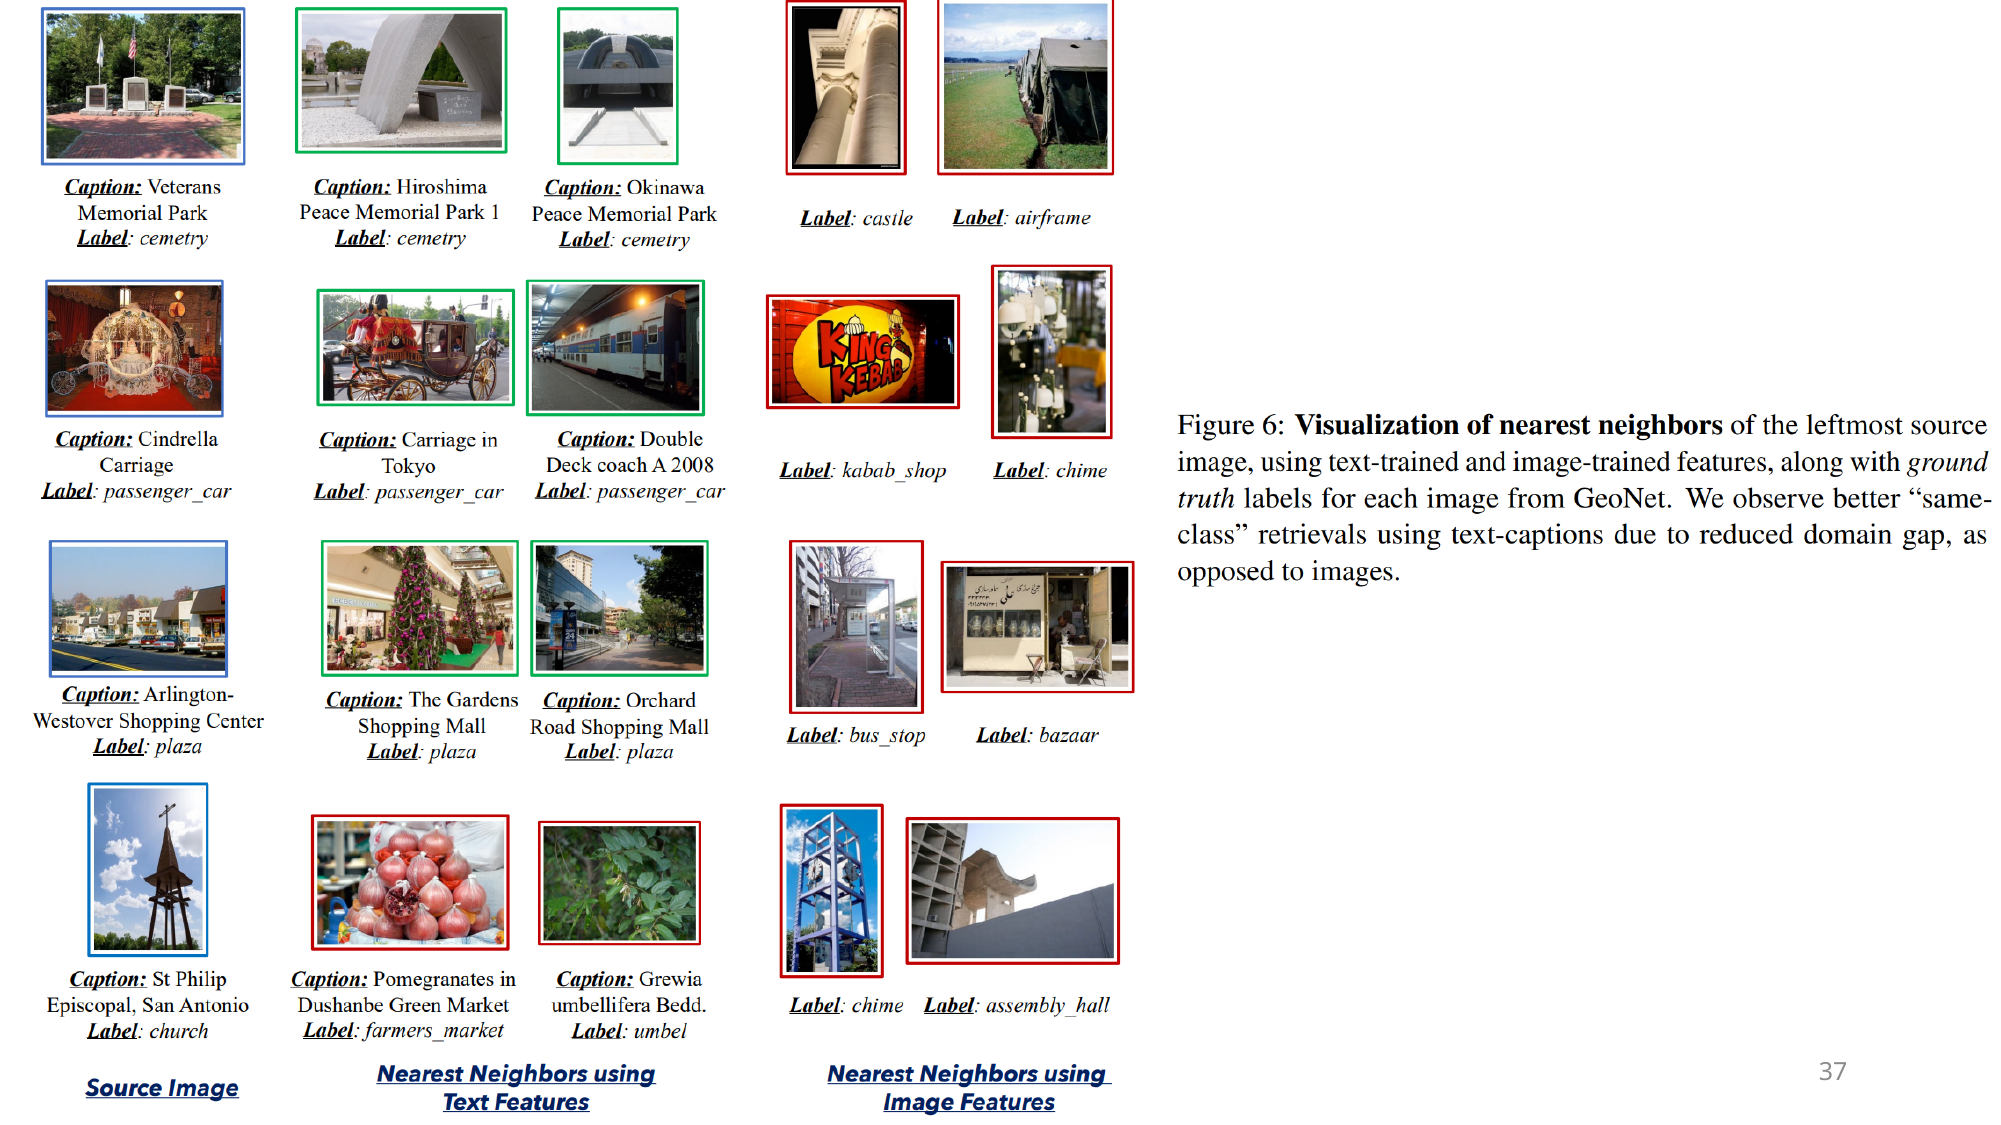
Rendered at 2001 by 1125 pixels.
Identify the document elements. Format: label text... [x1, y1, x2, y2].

picture [1172, 399, 2000, 587]
picture [26, 0, 1149, 1125]
slide_number 37 [1412, 1042, 1863, 1103]
